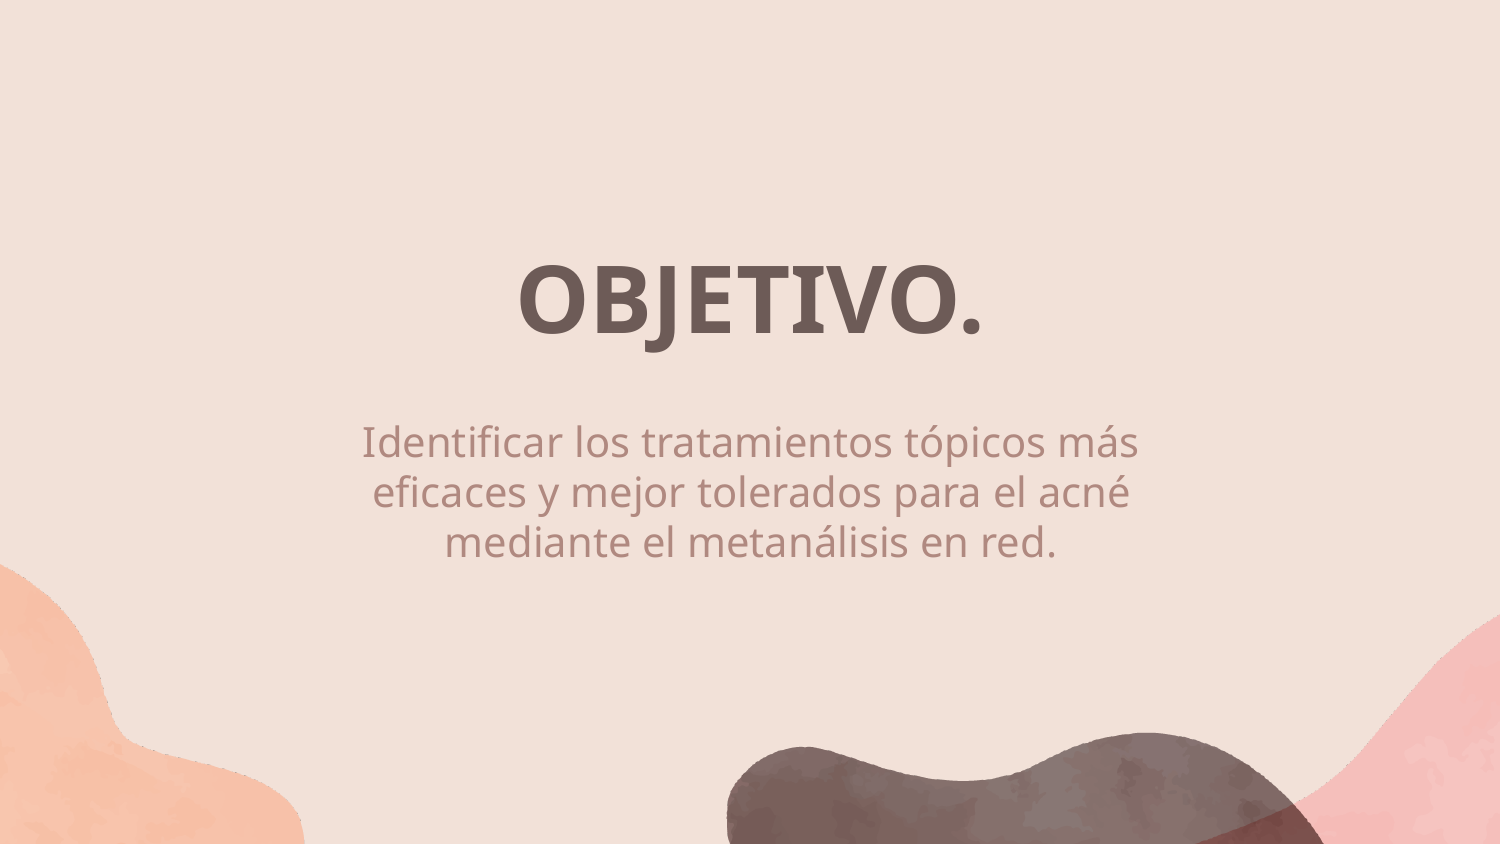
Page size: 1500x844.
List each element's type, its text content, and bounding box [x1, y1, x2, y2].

subtitle Identificar los tratamientos tópicos más eficaces y mejor tolerados para el acné mediante el metanálisis en red. [275, 400, 1228, 609]
picture [0, 0, 1500, 844]
title OBJETIVO. [399, 224, 1101, 367]
